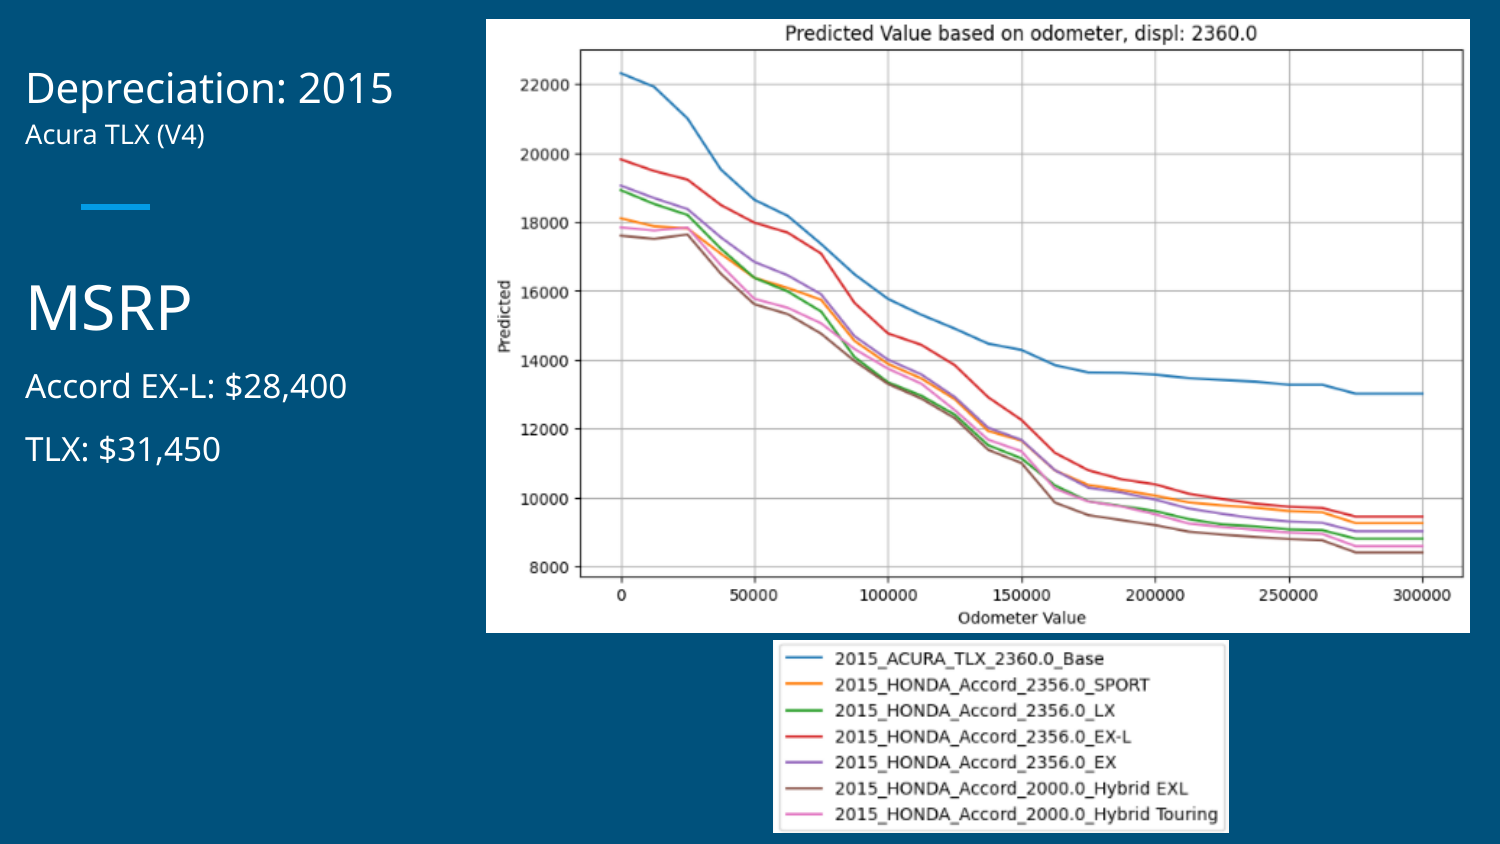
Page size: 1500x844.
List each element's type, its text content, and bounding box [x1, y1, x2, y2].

picture [774, 641, 1228, 832]
picture [487, 20, 1469, 632]
list MSRP Accord EX-L: $28,400 TLX: $31,450 [10, 242, 465, 466]
title Depreciation: 2015 Acura TLX (V4) [10, 42, 421, 168]
